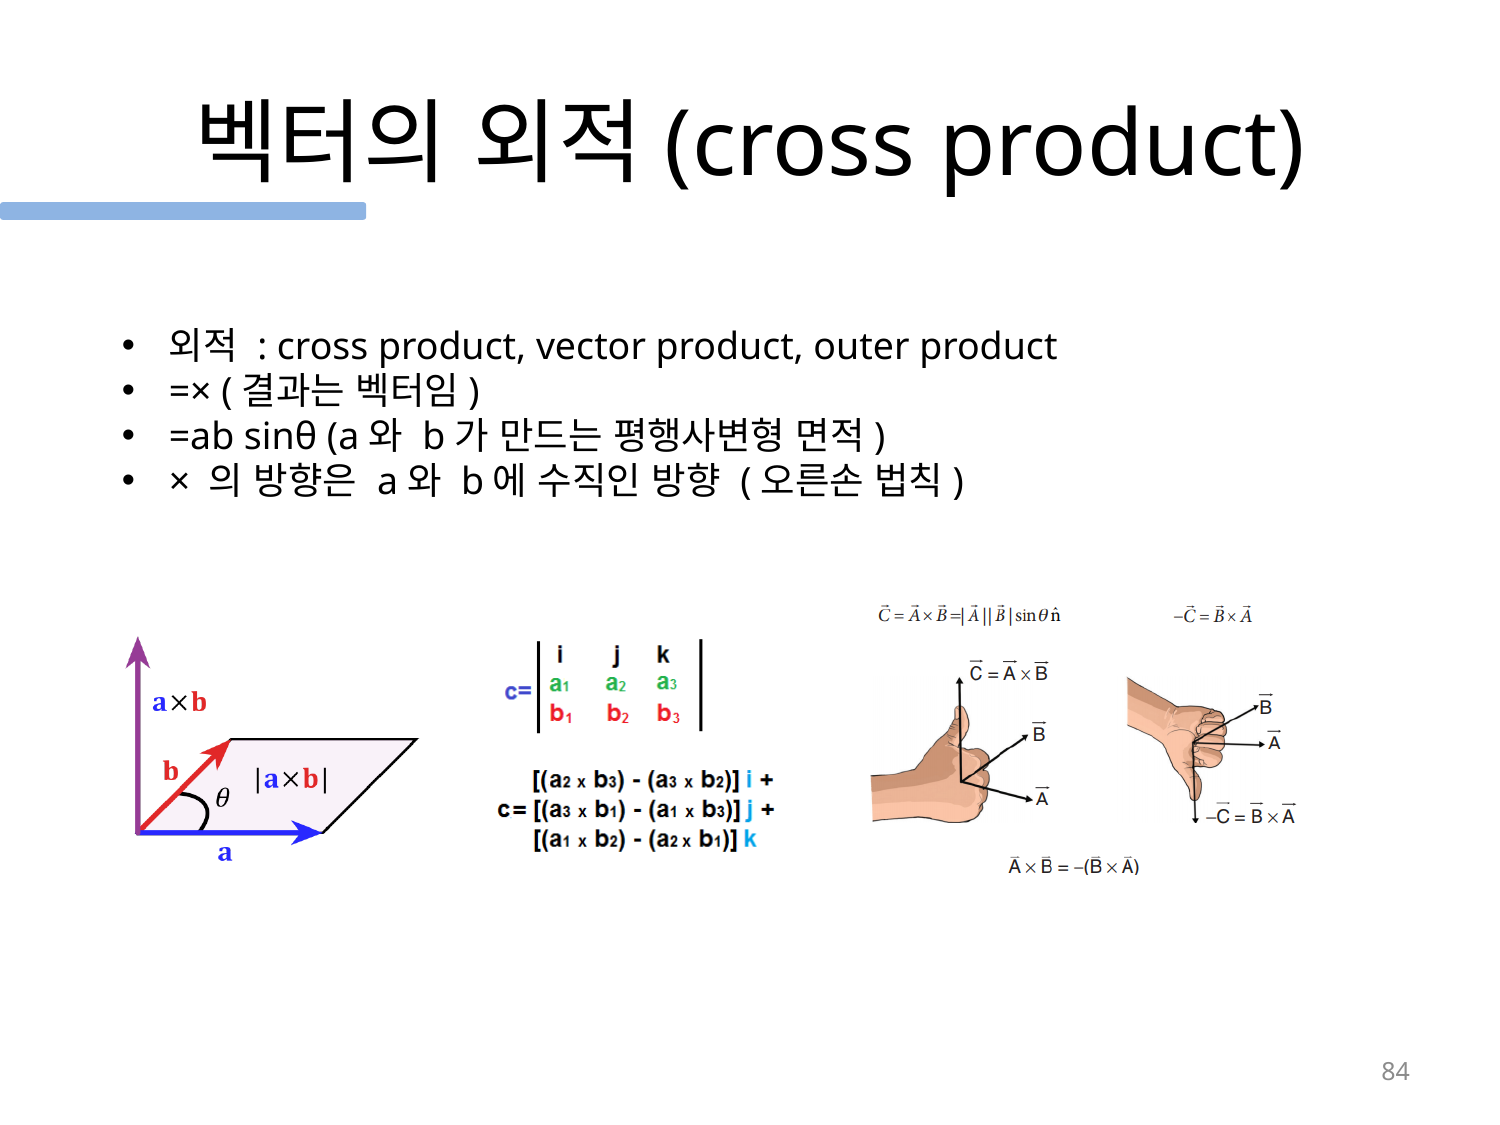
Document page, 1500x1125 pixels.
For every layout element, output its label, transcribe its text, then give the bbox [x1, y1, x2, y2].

picture [111, 618, 434, 870]
text_box [0, 200, 369, 222]
picture [489, 631, 779, 858]
title 벡터의 외적(cross product) [75, 45, 1425, 233]
slide_number 84 [1074, 1042, 1425, 1103]
picture [847, 582, 1306, 885]
